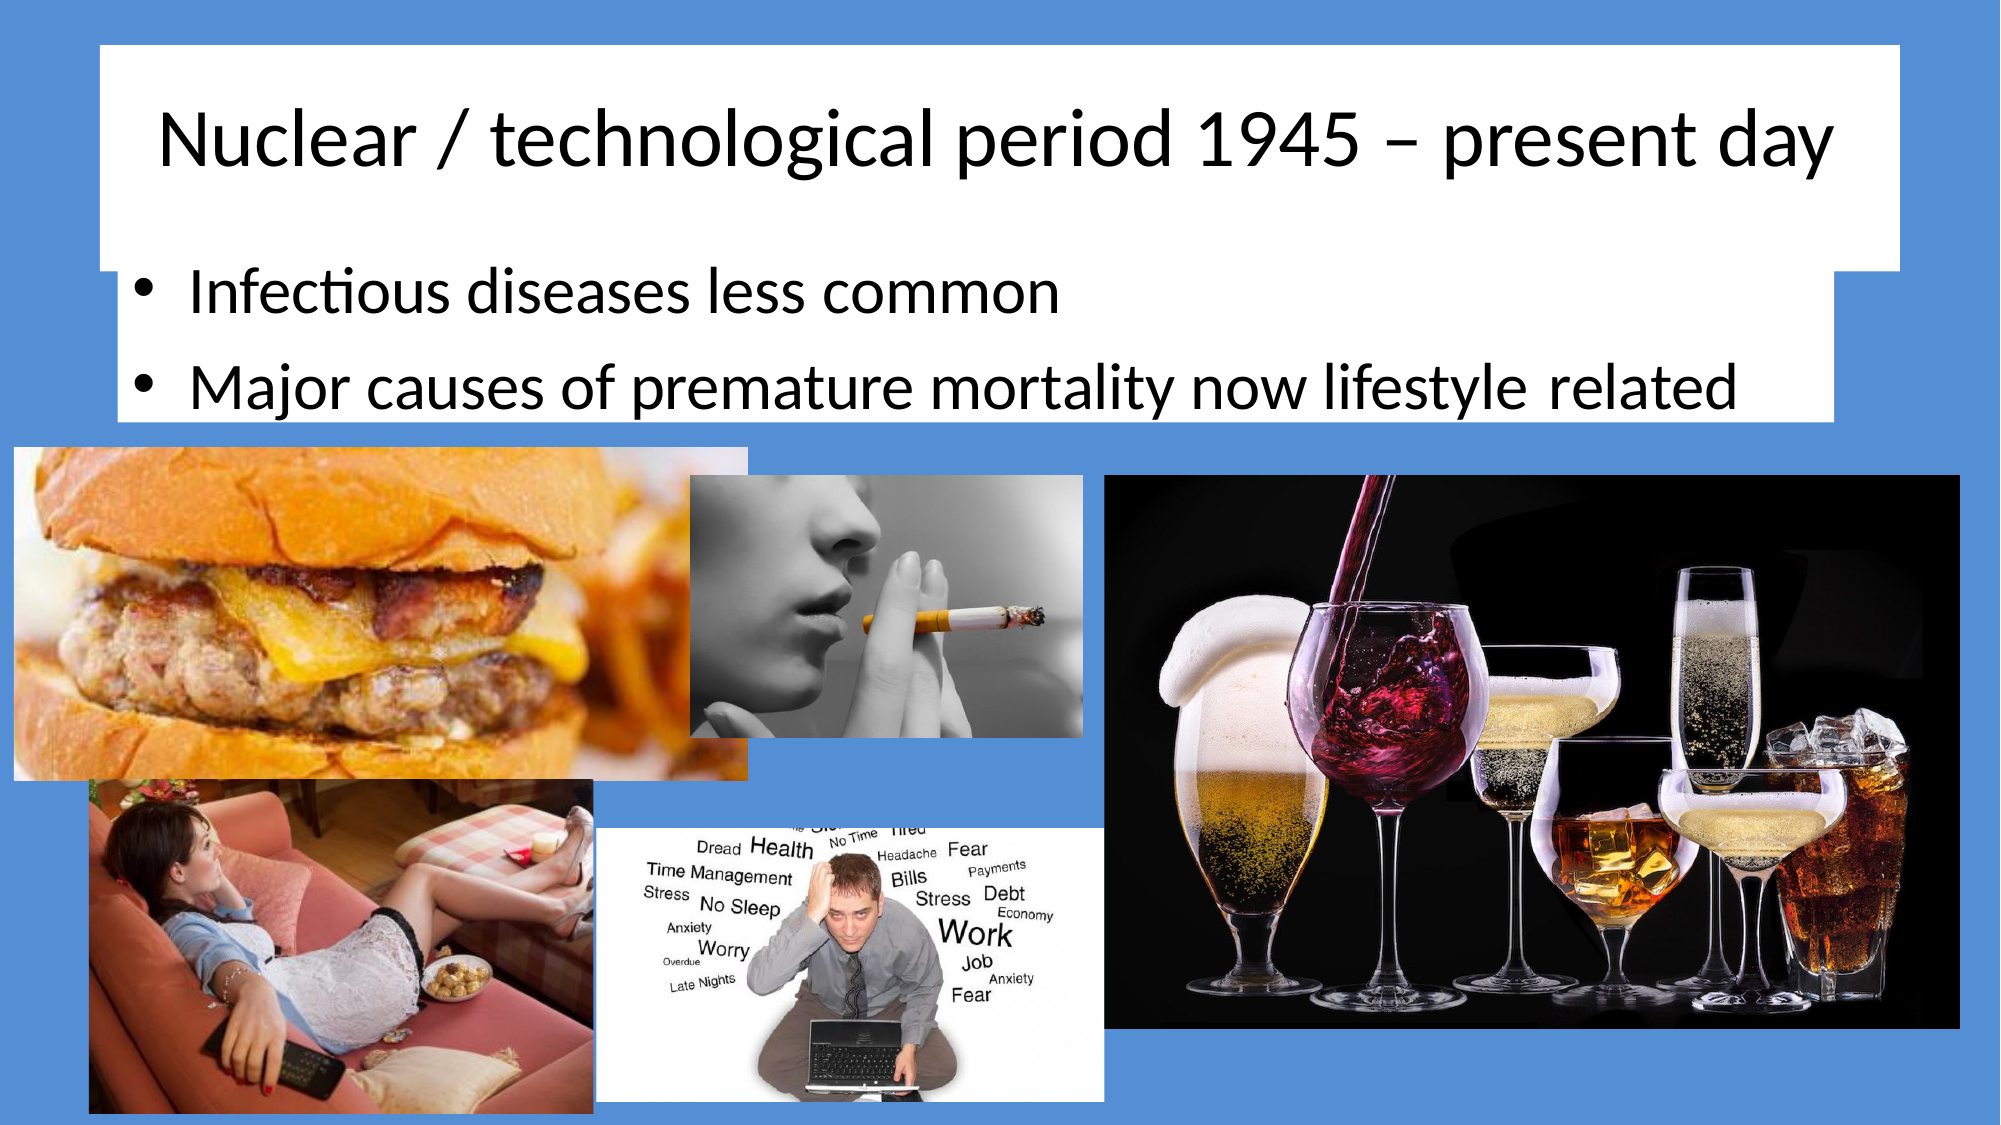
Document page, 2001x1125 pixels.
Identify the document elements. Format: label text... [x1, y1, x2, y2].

text_box [0, 0, 2000, 1125]
text_box Infectious diseases less common Major causes of premature mortality now lifestyle related [117, 242, 1835, 423]
text_box [13, 447, 748, 781]
text_box [596, 828, 1105, 1102]
text_box [88, 779, 594, 1114]
text_box [690, 475, 1083, 738]
title Nuclear / technological period 1945 – present day [99, 45, 1900, 272]
text_box [1104, 475, 1960, 1029]
